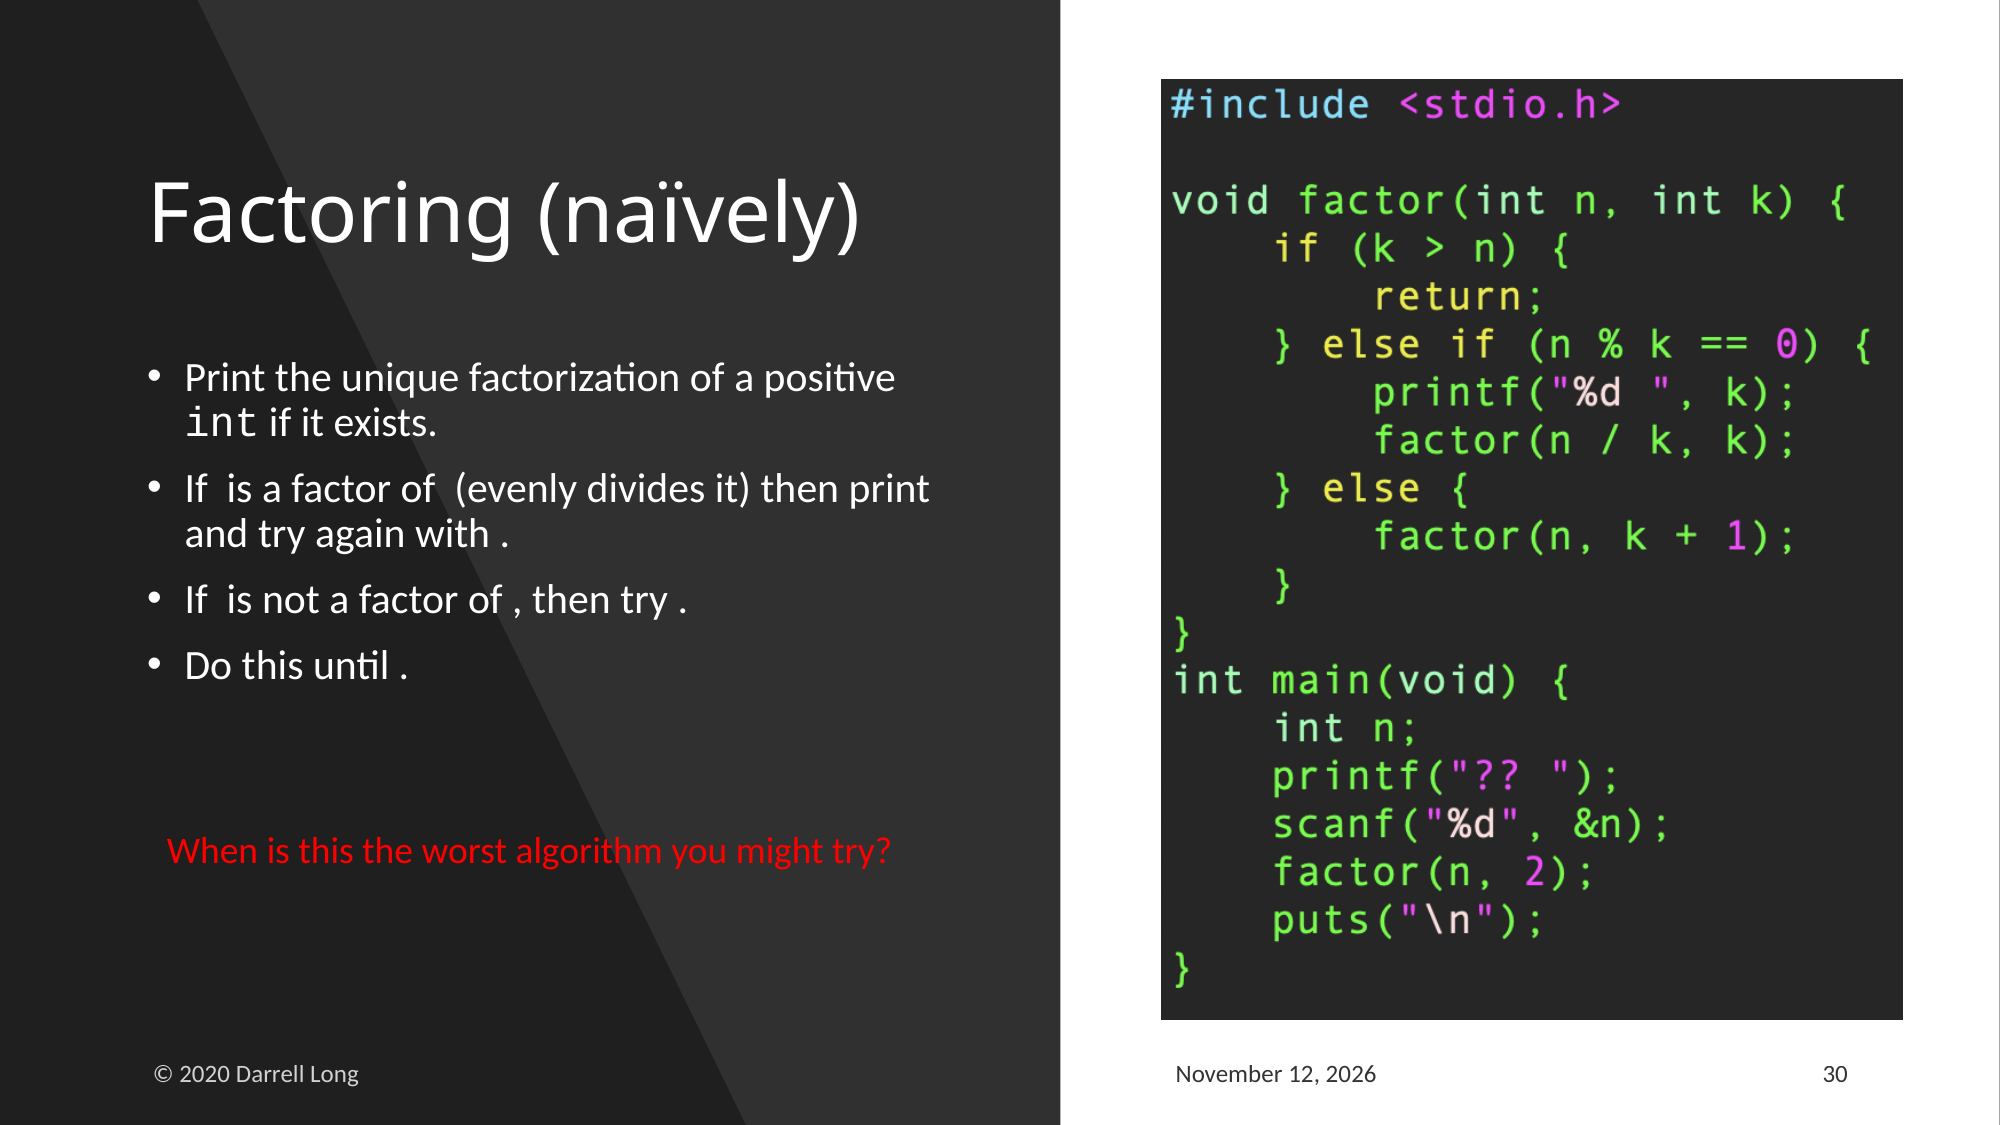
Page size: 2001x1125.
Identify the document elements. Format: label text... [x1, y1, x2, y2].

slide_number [1160, 1042, 1611, 1103]
text_box [0, 0, 747, 1125]
footer © 2020 Darrell Long [138, 1042, 813, 1103]
title Factoring (naïvely) [131, 105, 978, 326]
text_box [199, 0, 1061, 1125]
picture [1161, 79, 1903, 1020]
text_box When is this the worst algorithm you might try? [152, 818, 909, 879]
text_box [1061, 0, 2000, 1125]
slide_number 30 [1683, 1042, 1863, 1103]
